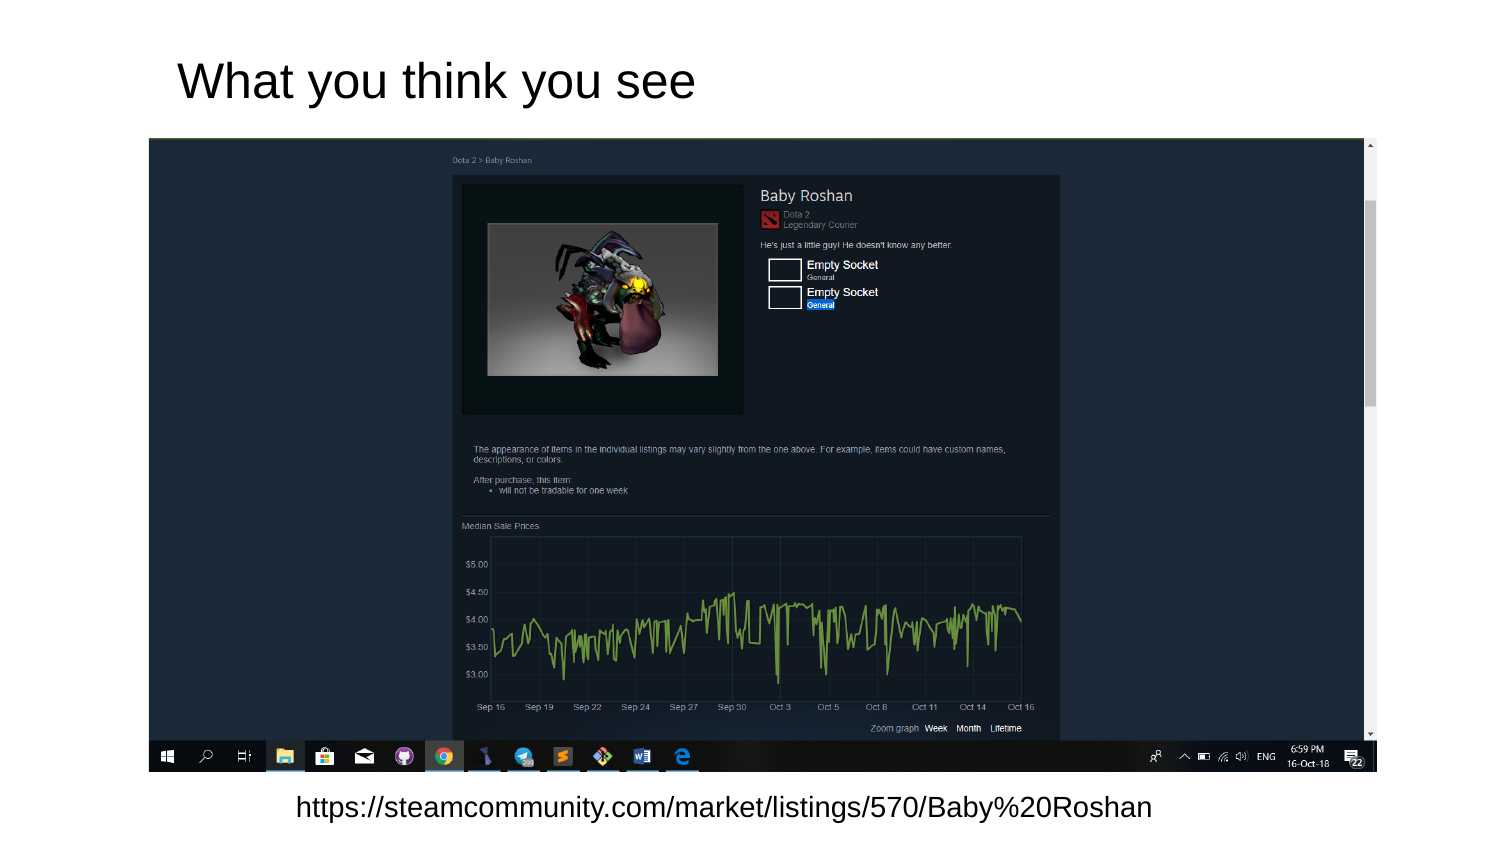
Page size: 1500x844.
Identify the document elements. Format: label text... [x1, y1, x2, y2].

picture [148, 138, 1378, 773]
text_box https://steamcommunity.com/market/listings/570/Baby%20Roshan [280, 780, 1204, 844]
text_box What you think you see [162, 34, 1057, 128]
